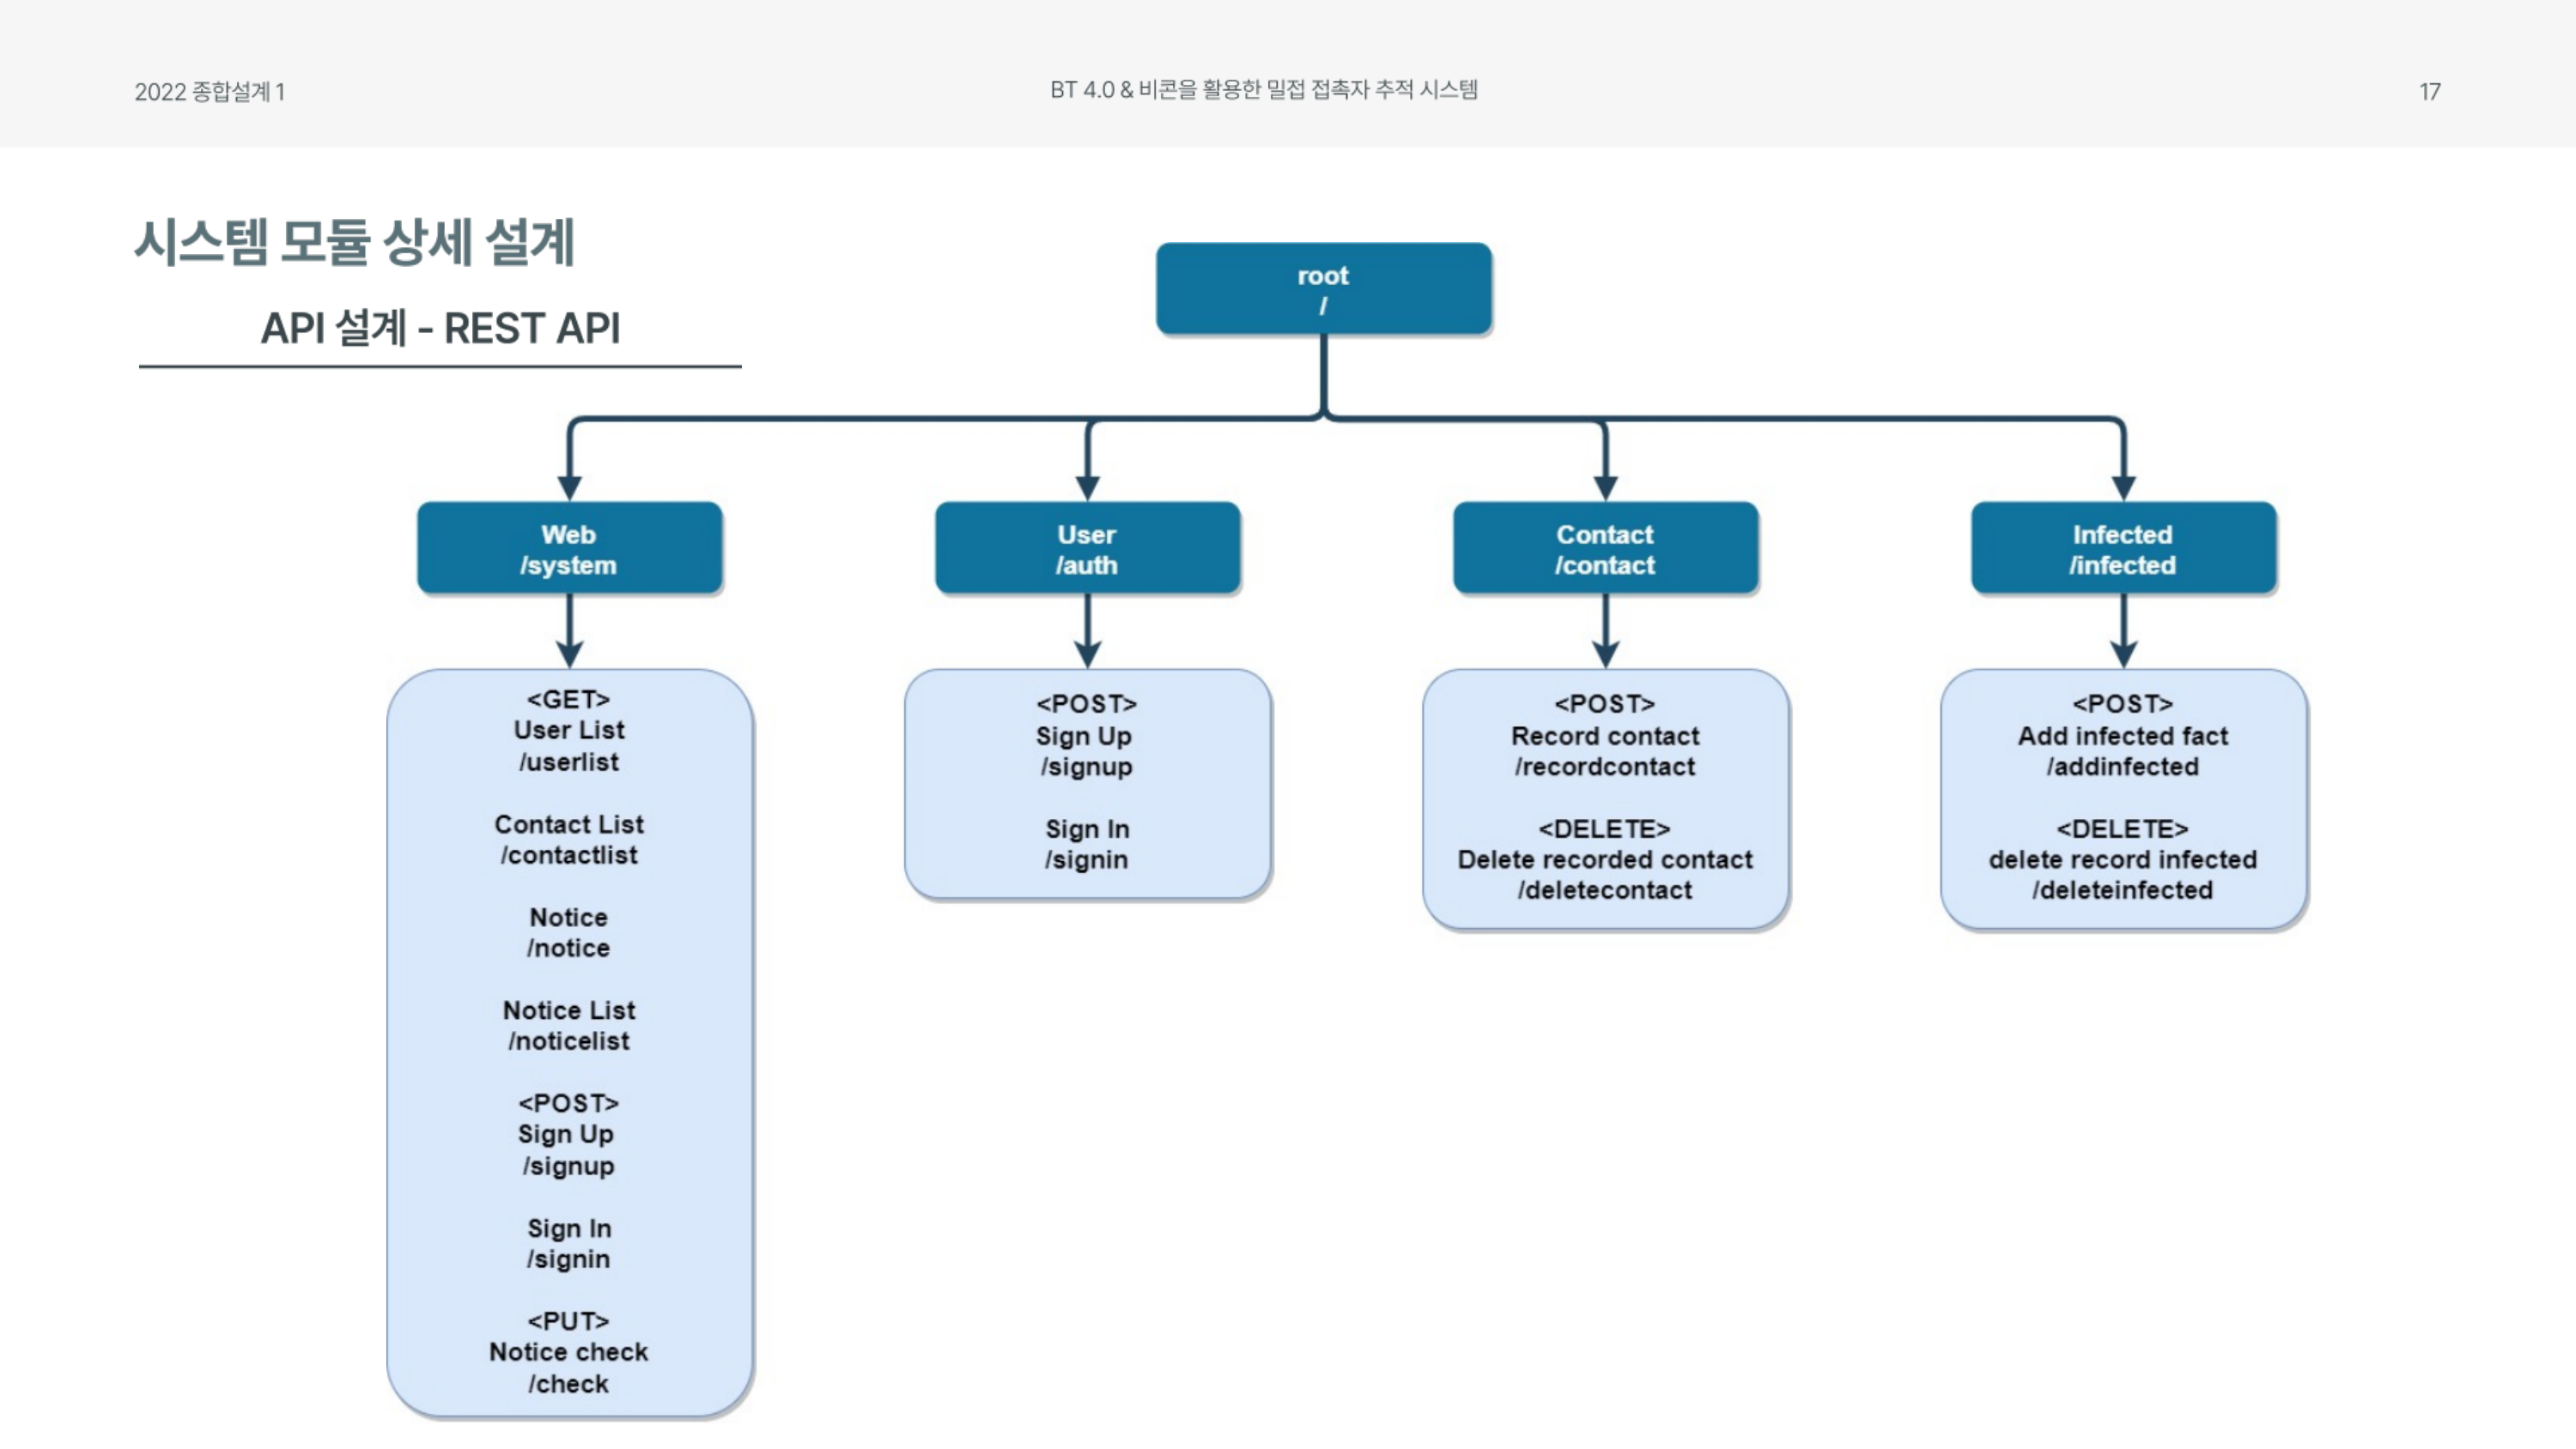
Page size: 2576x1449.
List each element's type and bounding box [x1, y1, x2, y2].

text_box [0, 0, 2576, 148]
text_box [386, 242, 2312, 1425]
picture [2257, 71, 2451, 111]
picture [98, 197, 598, 367]
text_box [104, 297, 777, 374]
picture [1018, 70, 1488, 111]
picture [130, 71, 294, 112]
